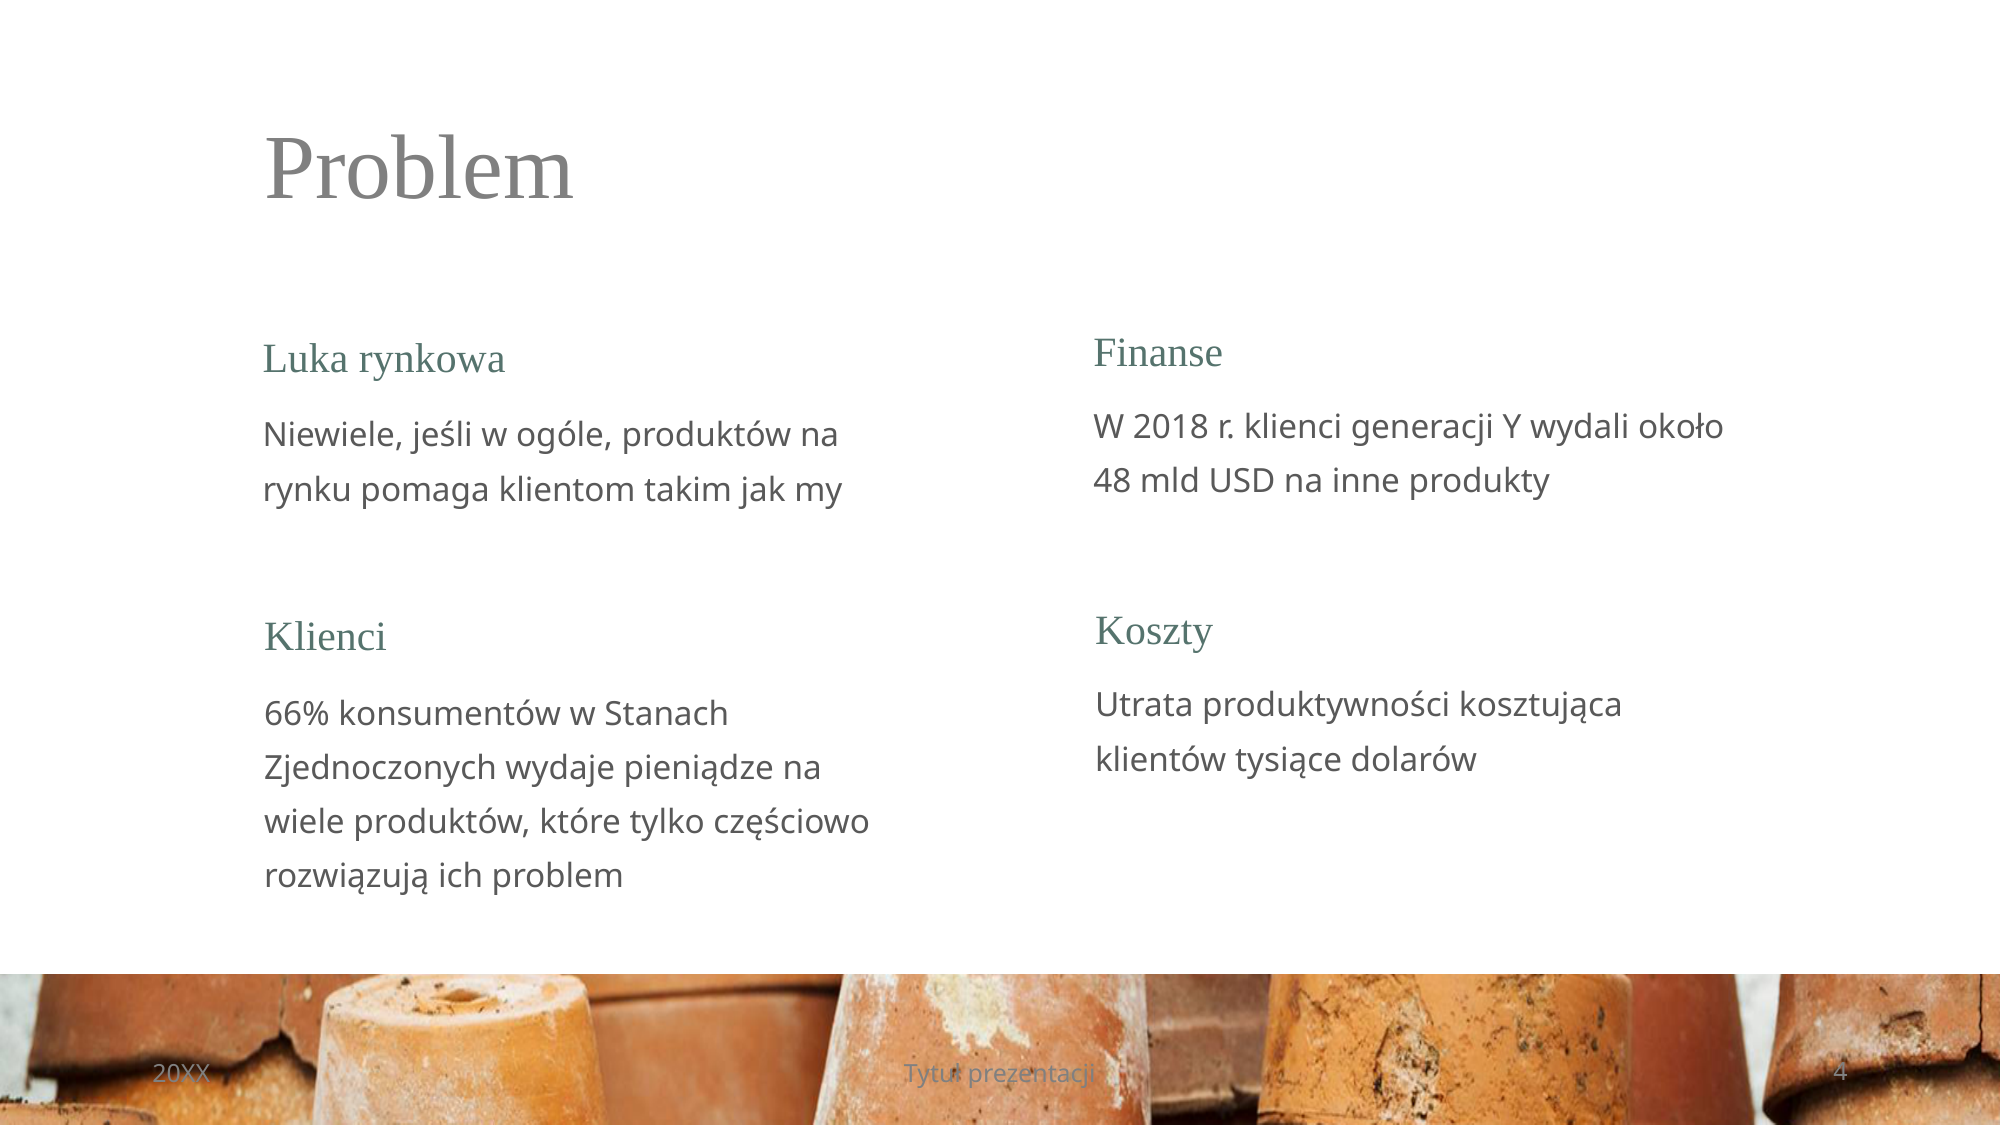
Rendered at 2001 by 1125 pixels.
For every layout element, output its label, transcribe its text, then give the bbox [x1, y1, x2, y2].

list W 2018 r. klienci generacji Y wydali około 48 mld USD na inne produkty [1078, 383, 1754, 534]
list Klienci [249, 591, 925, 667]
picture [0, 974, 2000, 1125]
list Utrata produktywności kosztująca klientów tysiące dolarów [1080, 661, 1756, 812]
list Niewiele, jeśli w ogóle, produktów na rynku pomaga klientom takim jak my [247, 391, 923, 542]
list 66% konsumentów w Stanach Zjednoczonych wydaje pieniądze na wiele produktów, które tylko częściowo rozwiązują ich problem [249, 670, 925, 850]
list Finanse [1078, 307, 1754, 383]
title Problem [249, 59, 1888, 278]
list Luka rynkowa [247, 313, 923, 389]
list Koszty [1080, 585, 1756, 661]
